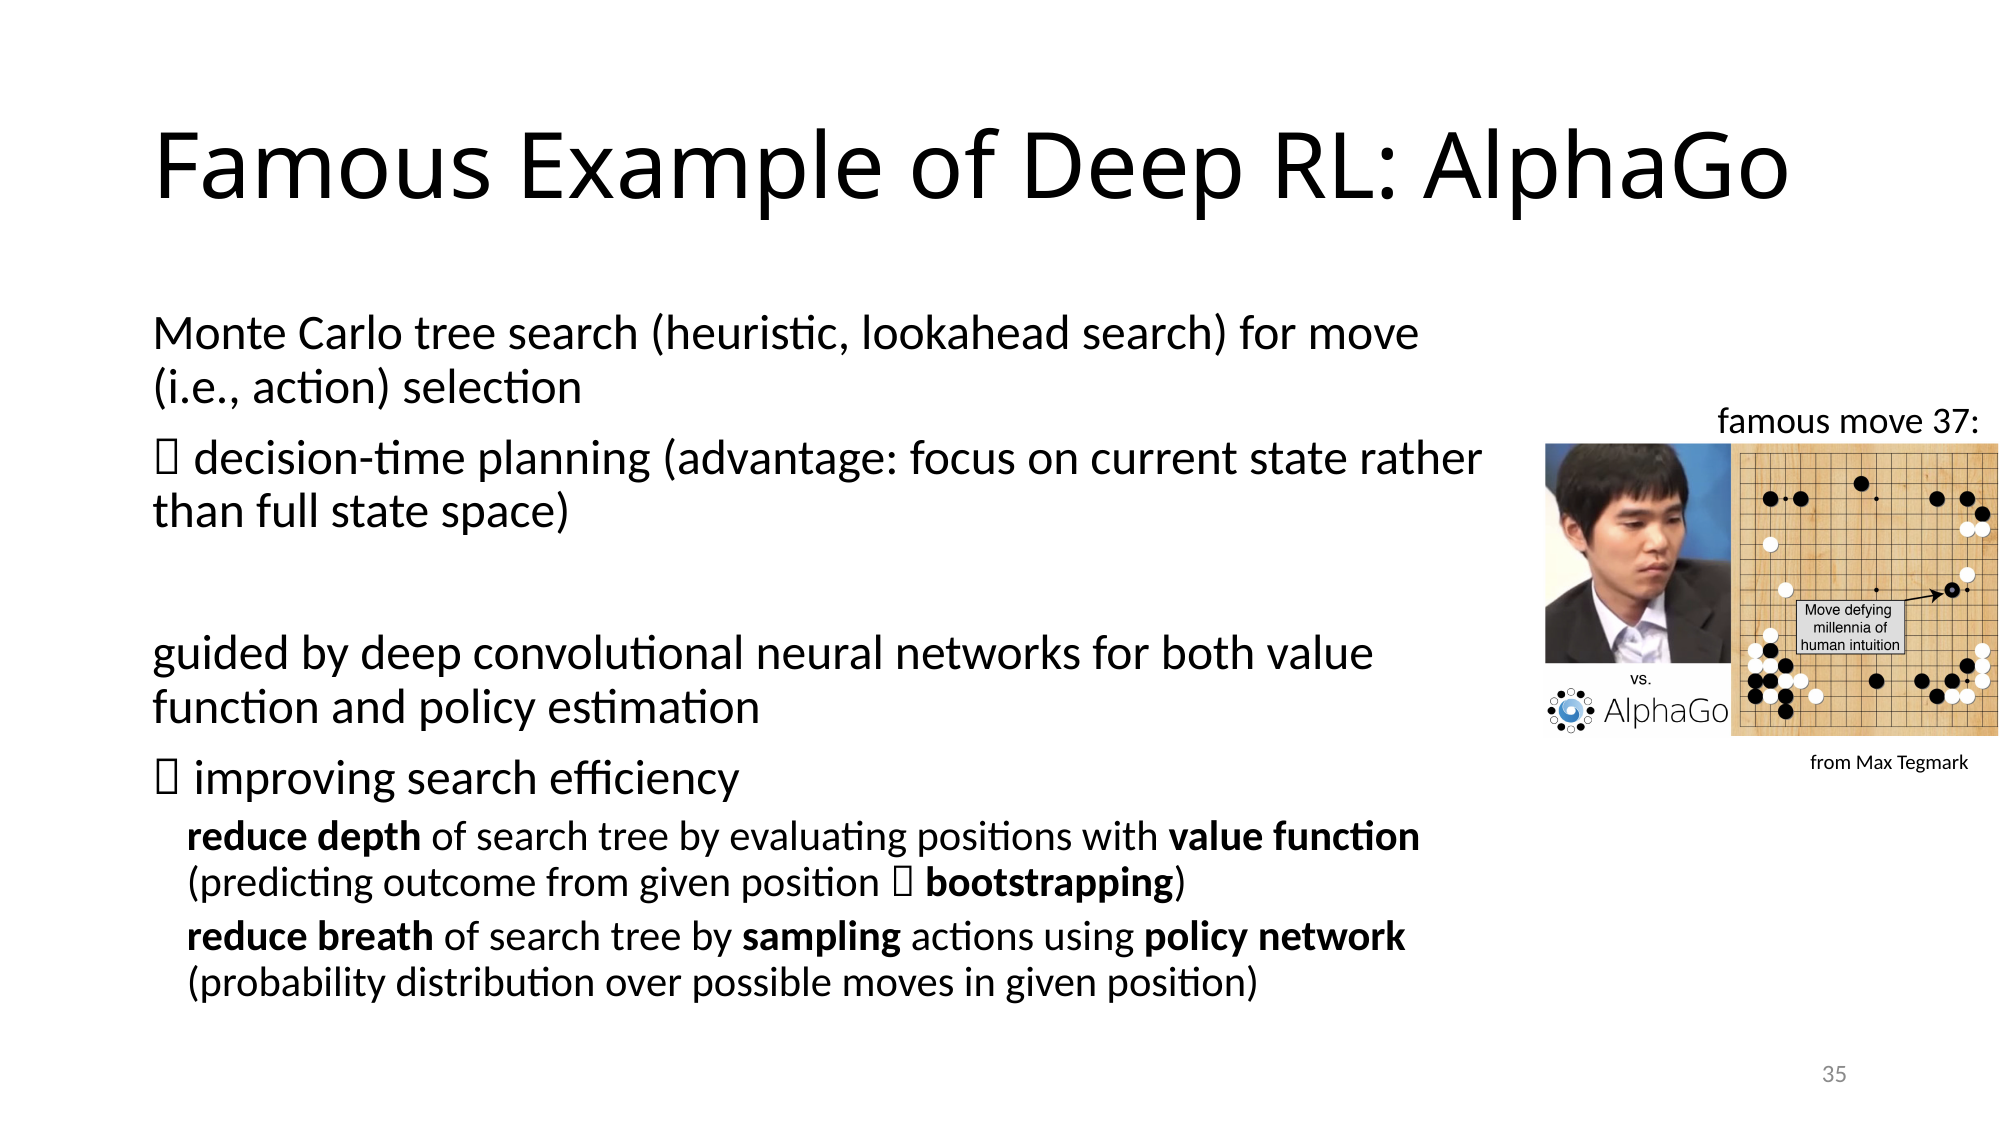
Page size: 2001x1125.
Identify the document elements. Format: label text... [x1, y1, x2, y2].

text_box famous move 37: [1703, 389, 2000, 441]
title Famous Example of Deep RL: AlphaGo [137, 59, 1863, 278]
text_box from Max Tegmark [1795, 741, 1989, 782]
slide_number 35 [1412, 1042, 1863, 1103]
picture [1543, 441, 2000, 738]
list Monte Carlo tree search (heuristic, lookahead search) for move (i.e., action) selection  decision-time planning (advantage: focus on current state rather than full state space) guided by deep convolutional neural networks for both value function and policy estimation  improving search efficiency reduce depth of search tree by evaluating positions with value function (predicting outcome from given position  bootstrapping) reduce breath of search tree by sampling actions using policy network (probability distribution over possible moves in given position) [137, 299, 1522, 1014]
